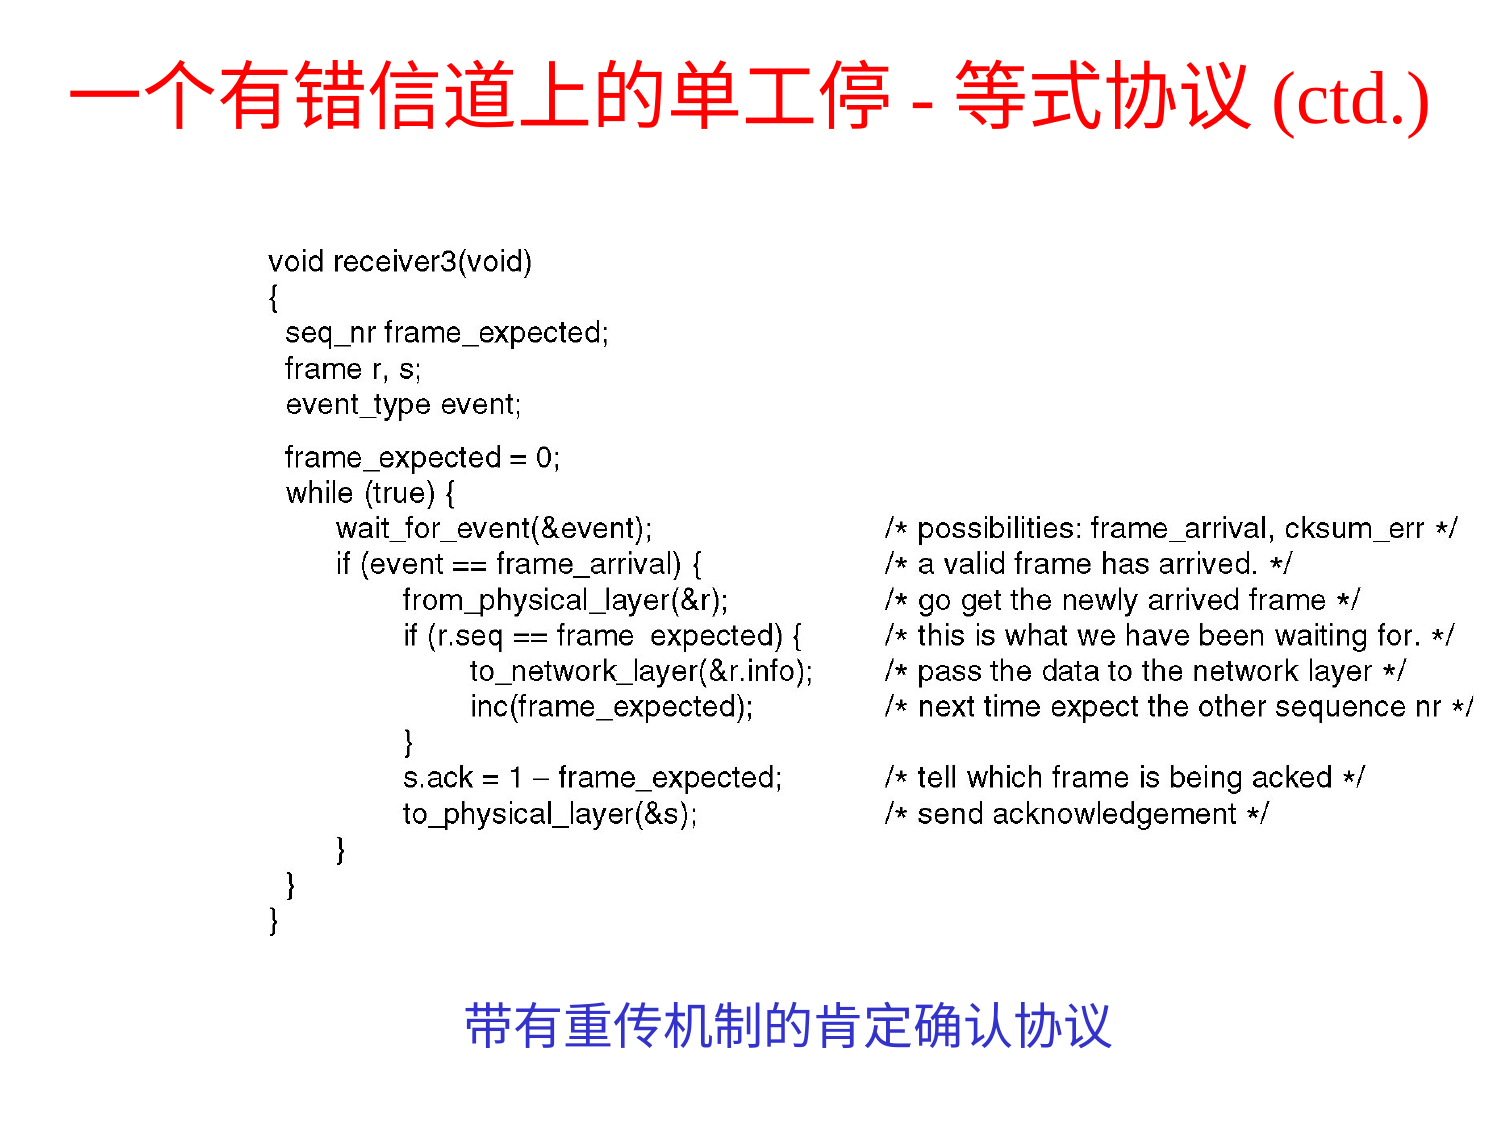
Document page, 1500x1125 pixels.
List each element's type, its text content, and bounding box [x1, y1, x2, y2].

title 一个有错信道上的单工停-等式协议(ctd.) [0, 0, 1500, 188]
picture [268, 220, 1474, 955]
text_box 带有重传机制的肯定确认协议 [139, 987, 1437, 1063]
